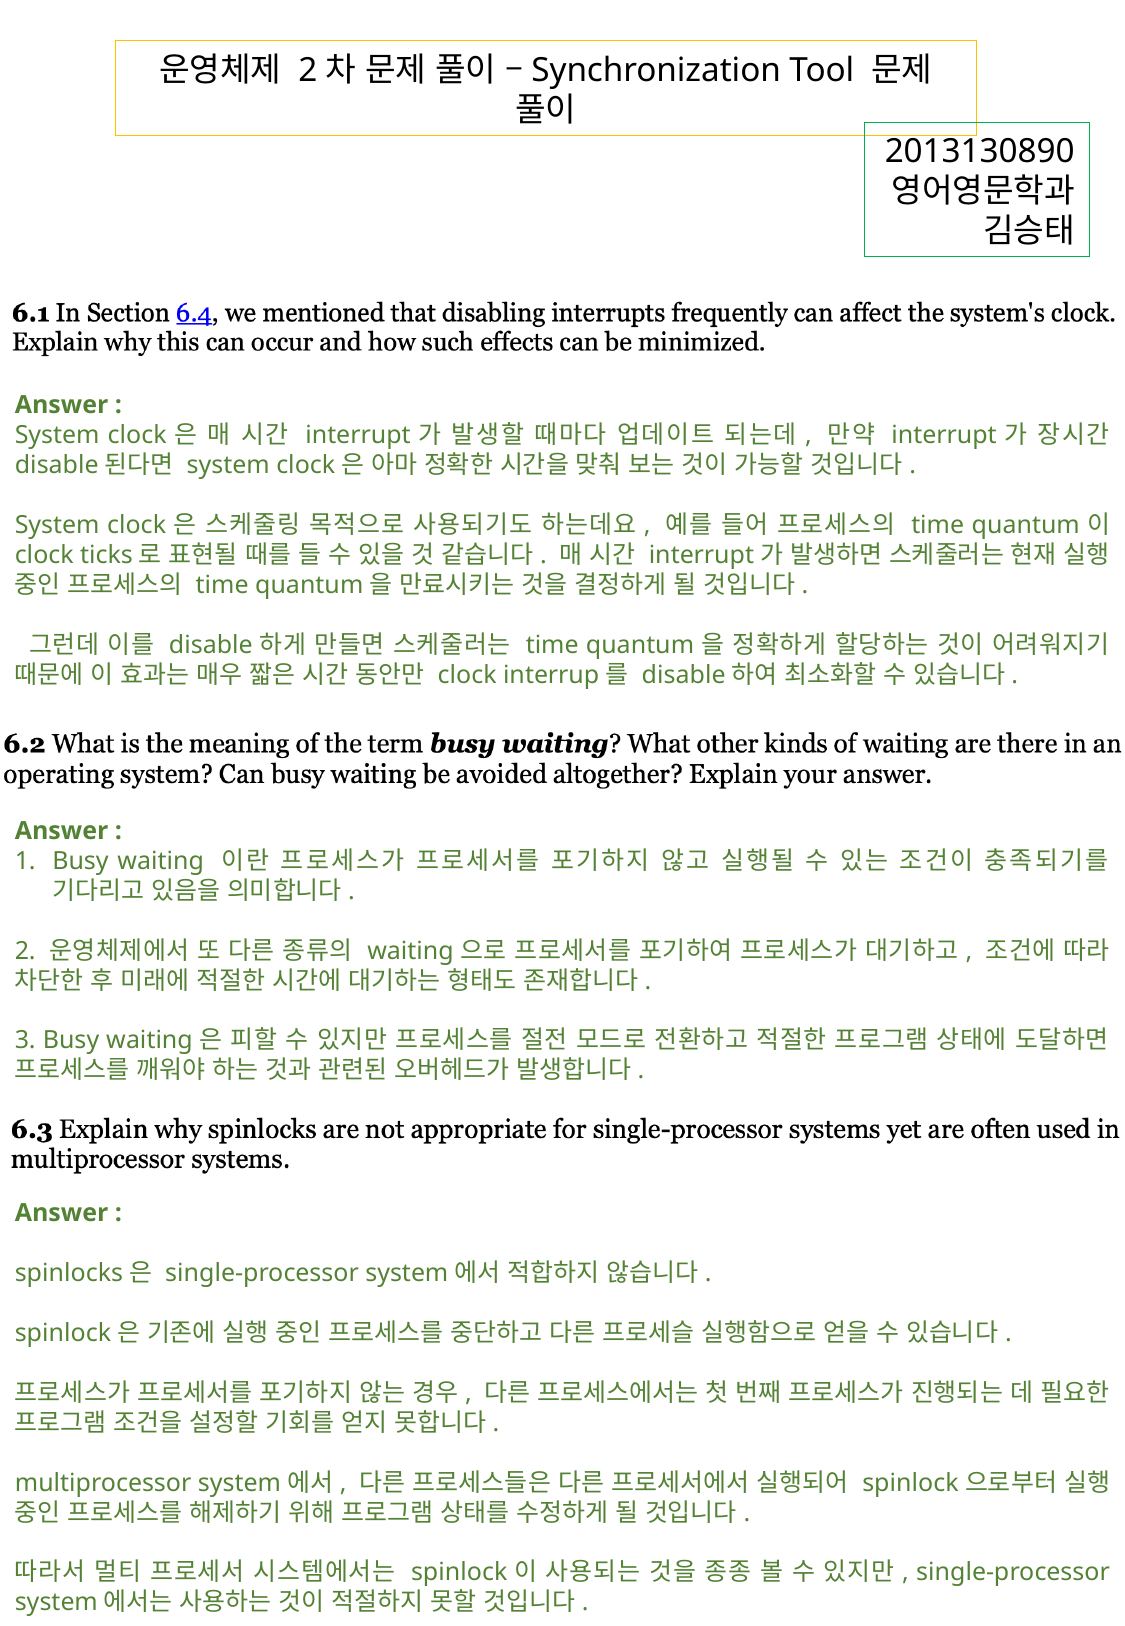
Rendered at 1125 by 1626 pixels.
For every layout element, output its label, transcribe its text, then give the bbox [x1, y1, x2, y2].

text_box Answer : spinlocks은 single-processor system에서 적합하지 않습니다. spinlock은 기존에 실행 중인 프로세스를 중단하고 다른 프로세슬 실행함으로 얻을 수 있습니다. 프로세스가 프로세서를 포기하지 않는 경우, 다른 프로세스에서는 첫 번째 프로세스가 진행되는 데 필요한 프로그램 조건을 설정할 기회를 얻지 못합니다. multiprocessor system에서, 다른 프로세스들은 다른 프로세서에서 실행되어 spinlock으로부터 실행 중인 프로세스를 해제하기 위해 프로그램 상태를 수정하게 될 것입니다. 따라서 멀티 프로세서 시스템에서는 spinlock이 사용되는 것을 종종 볼 수 있지만, single-processor system에서는 사용하는 것이 적절하지 못할 것입니다. [0, 1189, 1125, 1624]
picture [0, 292, 1125, 366]
text_box 2013130890 영어영문학과 김승태 [864, 122, 1090, 257]
picture [0, 1106, 1125, 1178]
text_box Answer : System clock은 매 시간 interrupt가 발생할 때마다 업데이트 되는데, 만약 interrupt가 장시간 disable된다면 system clock은 아마 정확한 시간을 맞춰 보는 것이 가능할 것입니다. System clock은 스케줄링 목적으로 사용되기도 하는데요, 예를 들어 프로세스의 time quantum이 clock ticks로 표현될 때를 들 수 있을 것 같습니다. 매 시간 interrupt가 발생하면 스케줄러는 현재 실행 중인 프로세스의 time quantum을 만료시키는 것을 결정하게 될 것입니다. 그런데 이를 disable하게 만들면 스케줄러는 time quantum을 정확하게 할당하는 것이 어려워지기 때문에 이 효과는 매우 짧은 시간 동안만 clock interrup를 disable하여 최소화할 수 있습니다. [0, 381, 1125, 696]
text_box Answer : Busy waiting 이란 프로세스가 프로세서를 포기하지 않고 실행될 수 있는 조건이 충족되기를 기다리고 있음을 의미합니다. 2. 운영체제에서 또 다른 종류의 waiting으로 프로세서를 포기하여 프로세스가 대기하고, 조건에 따라 차단한 후 미래에 적절한 시간에 대기하는 형태도 존재합니다. 3. Busy waiting은 피할 수 있지만 프로세스를 절전 모드로 전환하고 적절한 프로그램 상태에 도달하면 프로세스를 깨워야 하는 것과 관련된 오버헤드가 발생합니다. [0, 807, 1125, 1092]
picture [0, 721, 1125, 792]
text_box 운영체제 2차 문제 풀이 –Synchronization Tool 문제 풀이 [115, 40, 977, 136]
